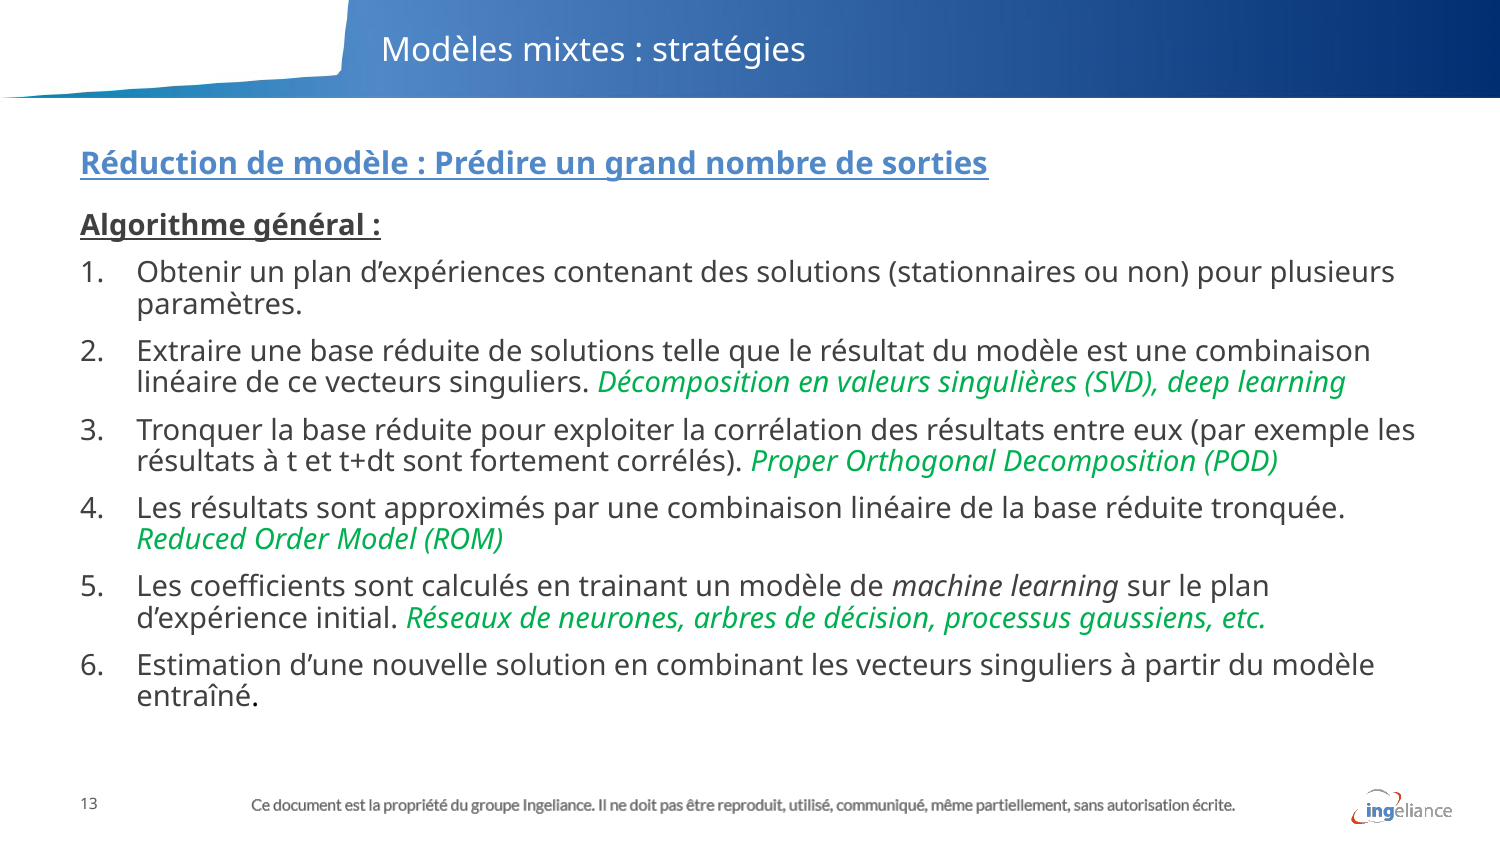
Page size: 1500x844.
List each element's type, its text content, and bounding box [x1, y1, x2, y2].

title Modèles mixtes : stratégies [366, 25, 1500, 108]
picture [182, 783, 1305, 829]
slide_number 13 [65, 781, 167, 827]
picture [0, 0, 1500, 98]
list Algorithme général : Obtenir un plan d’expériences contenant des solutions (stationnaires ou non) pour plusieurs paramètres. Extraire une base réduite de solutions telle que le résultat du modèle est une combinaison linéaire de ce vecteurs singuliers. Décomposition en valeurs singulières (SVD), deep learning Tronquer la base réduite pour exploiter la corrélation des résultats entre eux (par exemple les résultats à t et t+dt sont fortement corrélés). Proper Orthogonal Decomposition (POD) Les résultats sont approximés par une combinaison linéaire de la base réduite tronquée. Reduced Order Model (ROM) Les coefficients sont calculés en trainant un modèle de machine learning sur le plan d’expérience initial. Réseaux de neurones, arbres de décision, processus gaussiens, etc. Estimation d’une nouvelle solution en combinant les vecteurs singuliers à partir du modèle entraîné. [65, 203, 1439, 739]
list Réduction de modèle : Prédire un grand nombre de sorties [65, 140, 1439, 186]
picture [1348, 783, 1455, 833]
